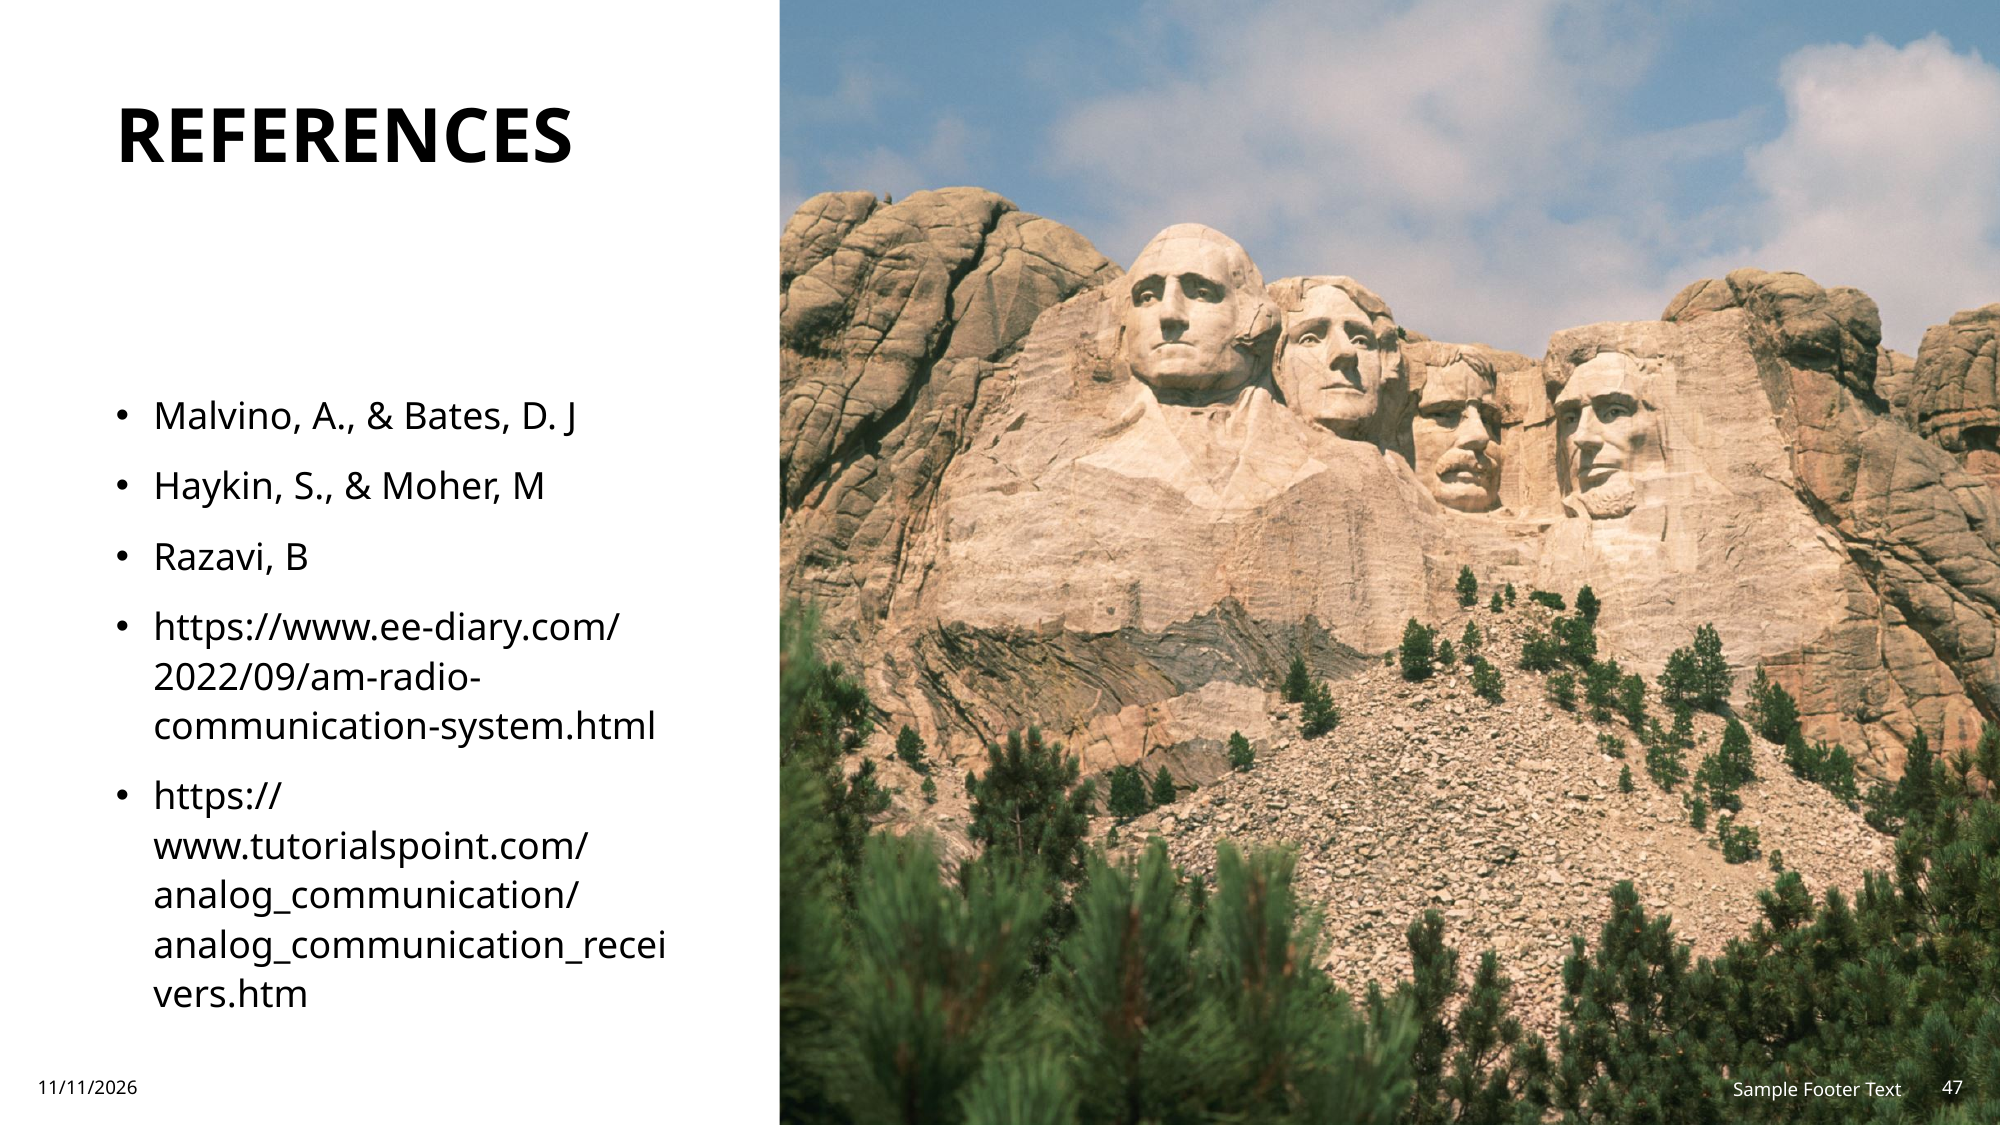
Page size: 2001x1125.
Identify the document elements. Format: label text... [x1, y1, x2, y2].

title REFERENCES [100, 90, 684, 361]
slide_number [22, 1058, 596, 1119]
list Malvino, A., & Bates, D. J Haykin, S., & Moher, M Razavi, B https://www.ee-diary.com/2022/09/am-radio-communication-system.html https://www.tutorialspoint.com/analog_communication/analog_communication_receivers.htm [100, 380, 684, 1057]
picture [779, 0, 2000, 1125]
